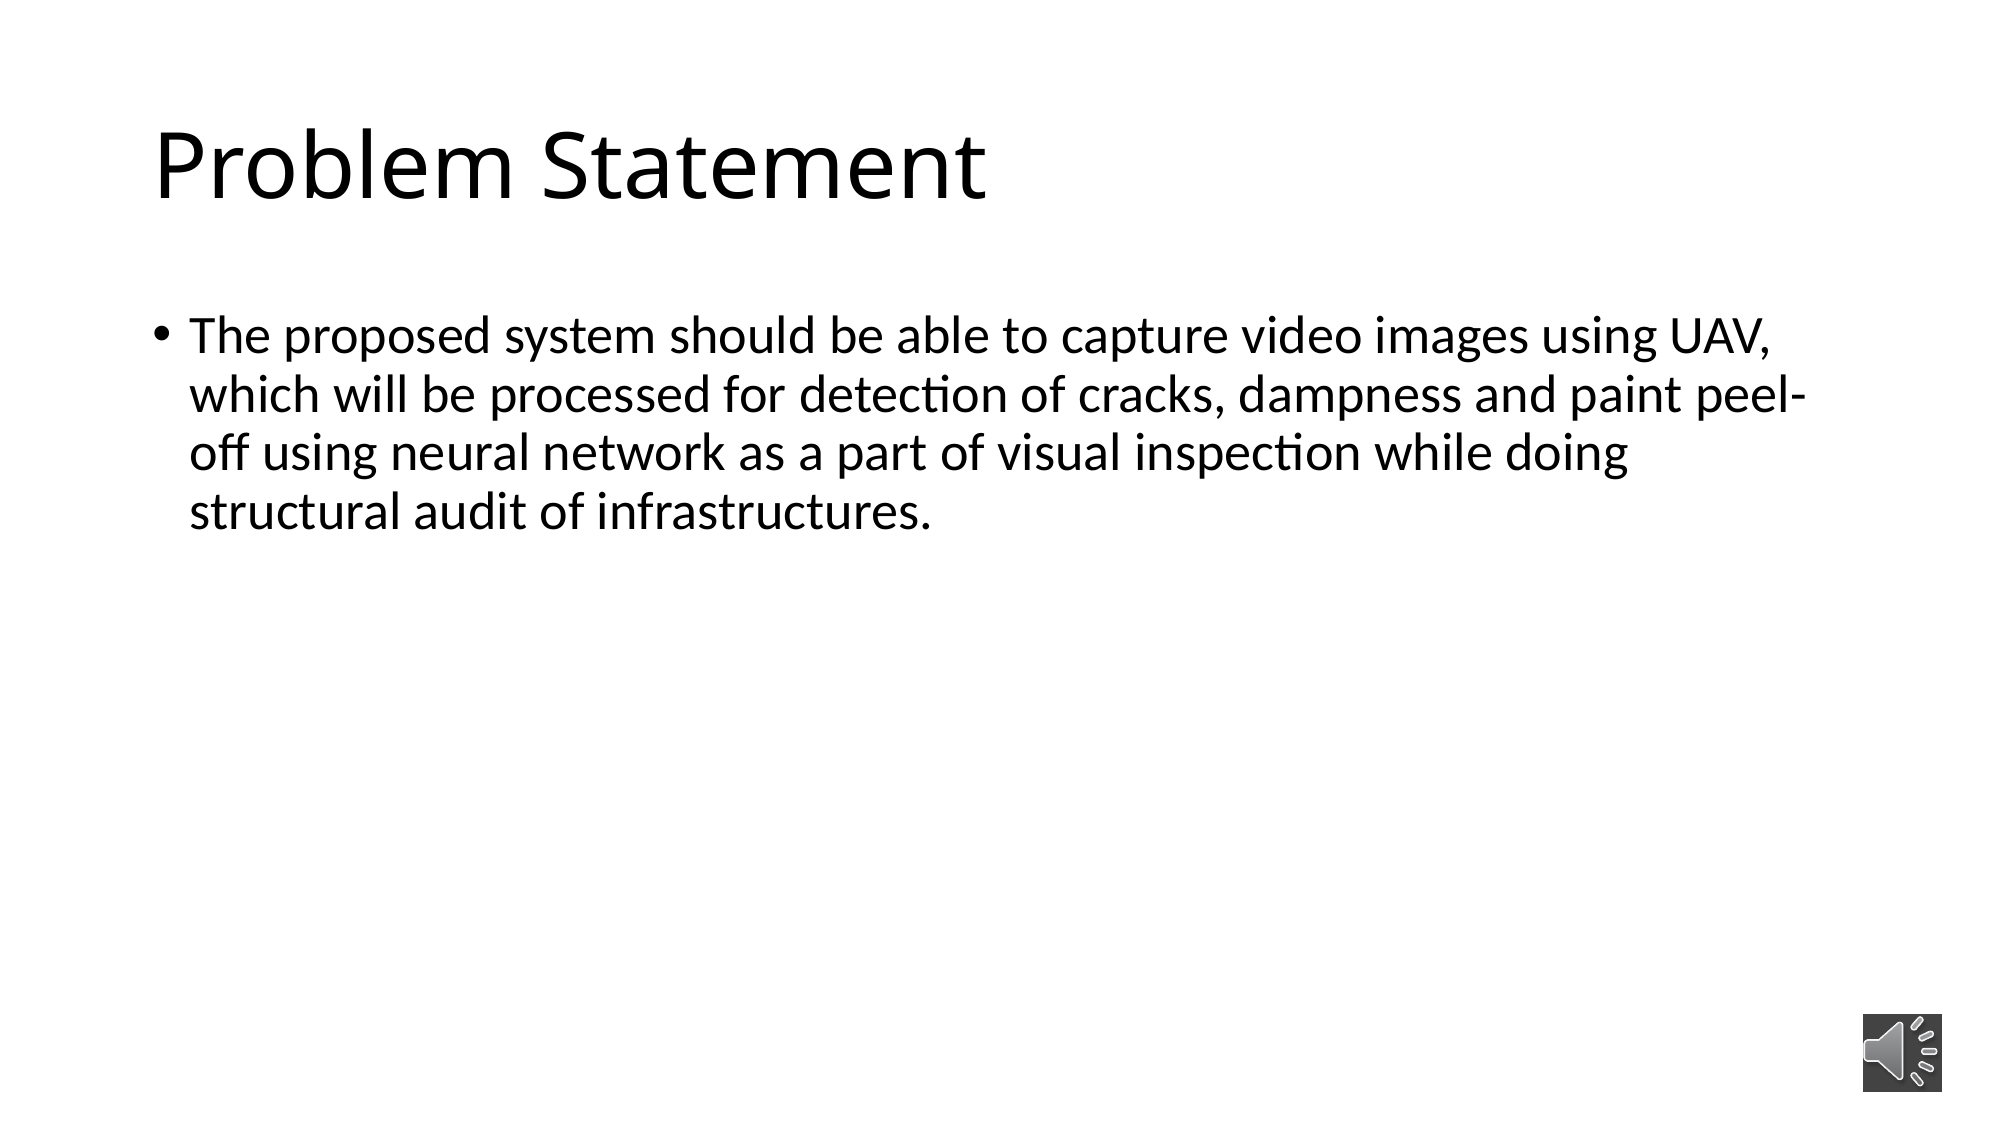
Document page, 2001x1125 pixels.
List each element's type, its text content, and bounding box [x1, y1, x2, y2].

list The proposed system should be able to capture video images using UAV, which will be processed for detection of cracks, dampness and paint peel-off using neural network as a part of visual inspection while doing structural audit of infrastructures. [137, 299, 1863, 1014]
title Problem Statement [137, 59, 1863, 278]
picture [1862, 1013, 1943, 1094]
